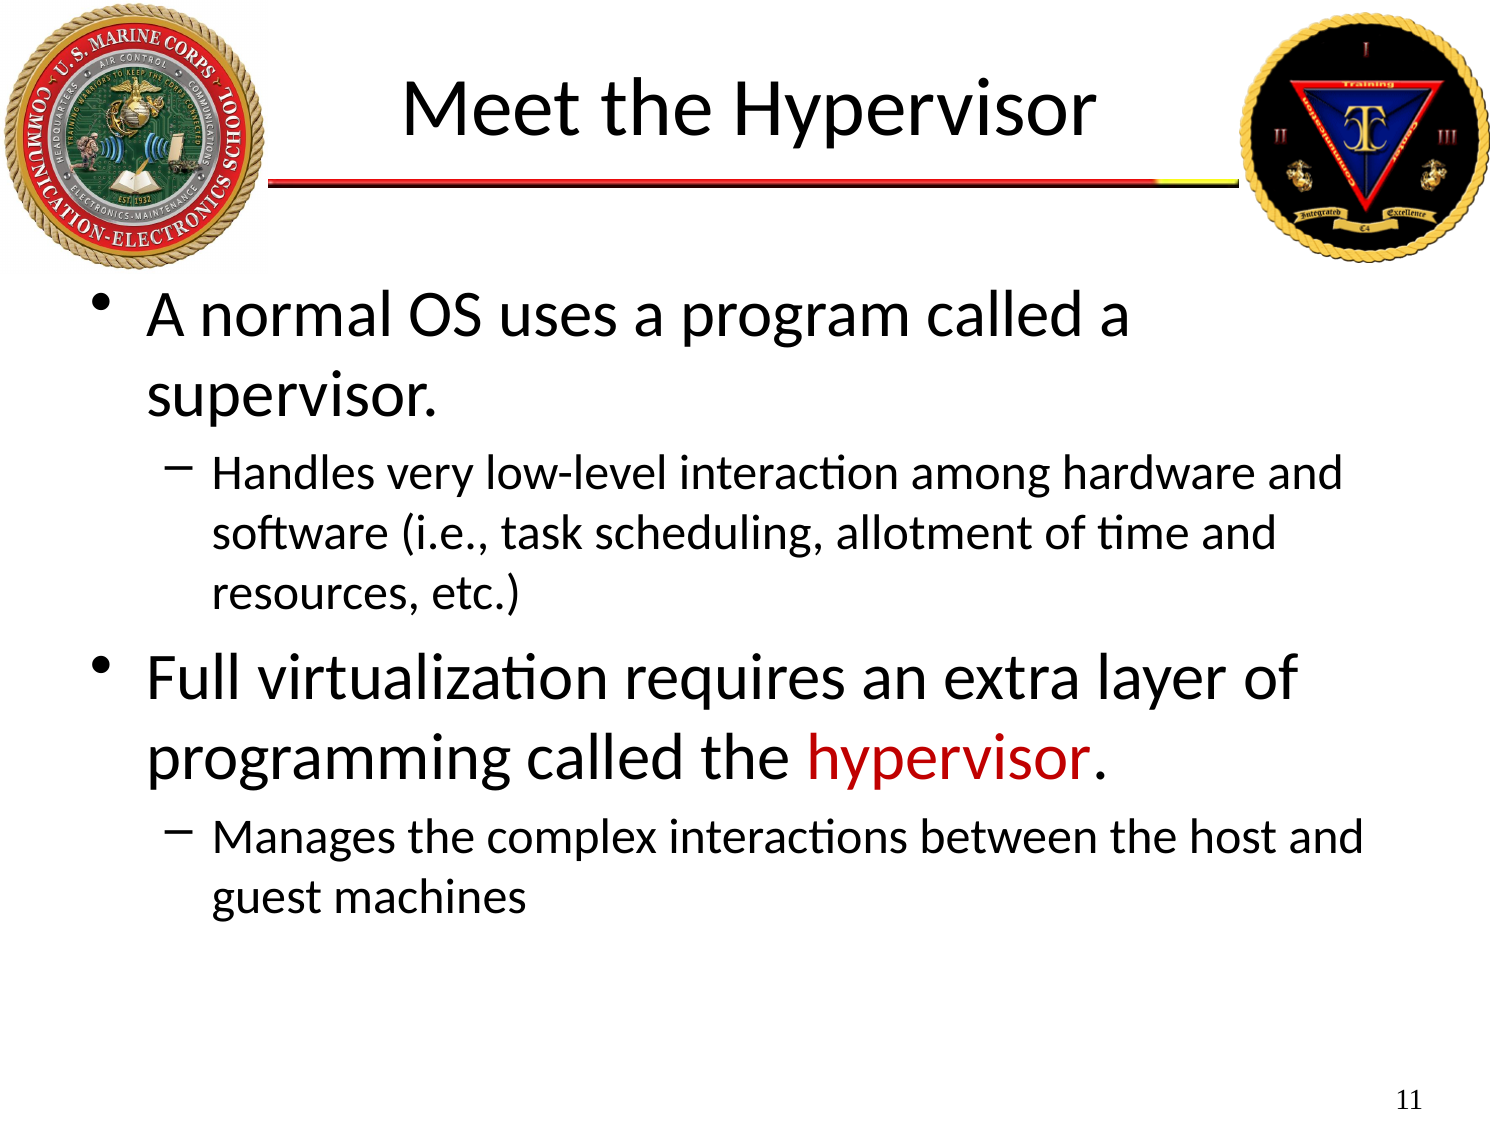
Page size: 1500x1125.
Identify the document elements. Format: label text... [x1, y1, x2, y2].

picture [0, 0, 268, 274]
picture [1239, 12, 1490, 263]
title Meet the Hypervisor [75, 45, 1425, 233]
list A normal OS uses a program called a supervisor. Handles very low-level interaction among hardware and software (i.e., task scheduling, allotment of time and resources, etc.) Full virtualization requires an extra layer of programming called the hypervisor. Manages the complex interactions between the host and guest machines [75, 262, 1425, 1005]
